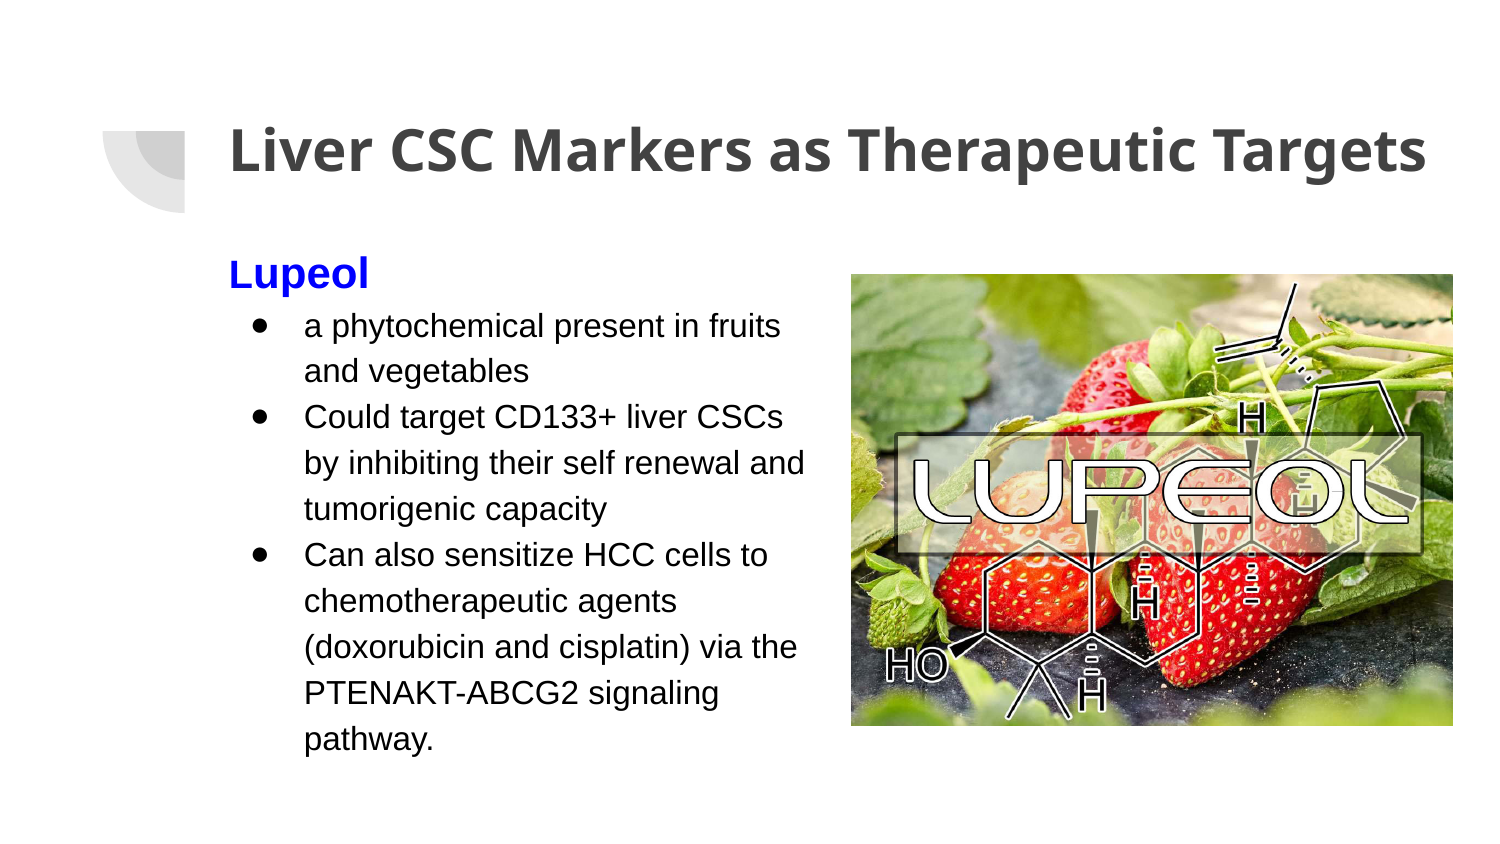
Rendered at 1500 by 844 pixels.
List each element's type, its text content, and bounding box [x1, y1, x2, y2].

list Lupeol a phytochemical present in fruits and vegetables Could target CD133+ liver CSCs by inhibiting their self renewal and tumorigenic capacity Can also sensitize HCC cells to chemotherapeutic agents (doxorubicin and cisplatin) via the PTENAKT-ABCG2 signaling pathway. [213, 222, 833, 744]
picture [851, 274, 1454, 726]
title Liver CSC Markers as Therapeutic Targets [213, 98, 1486, 263]
